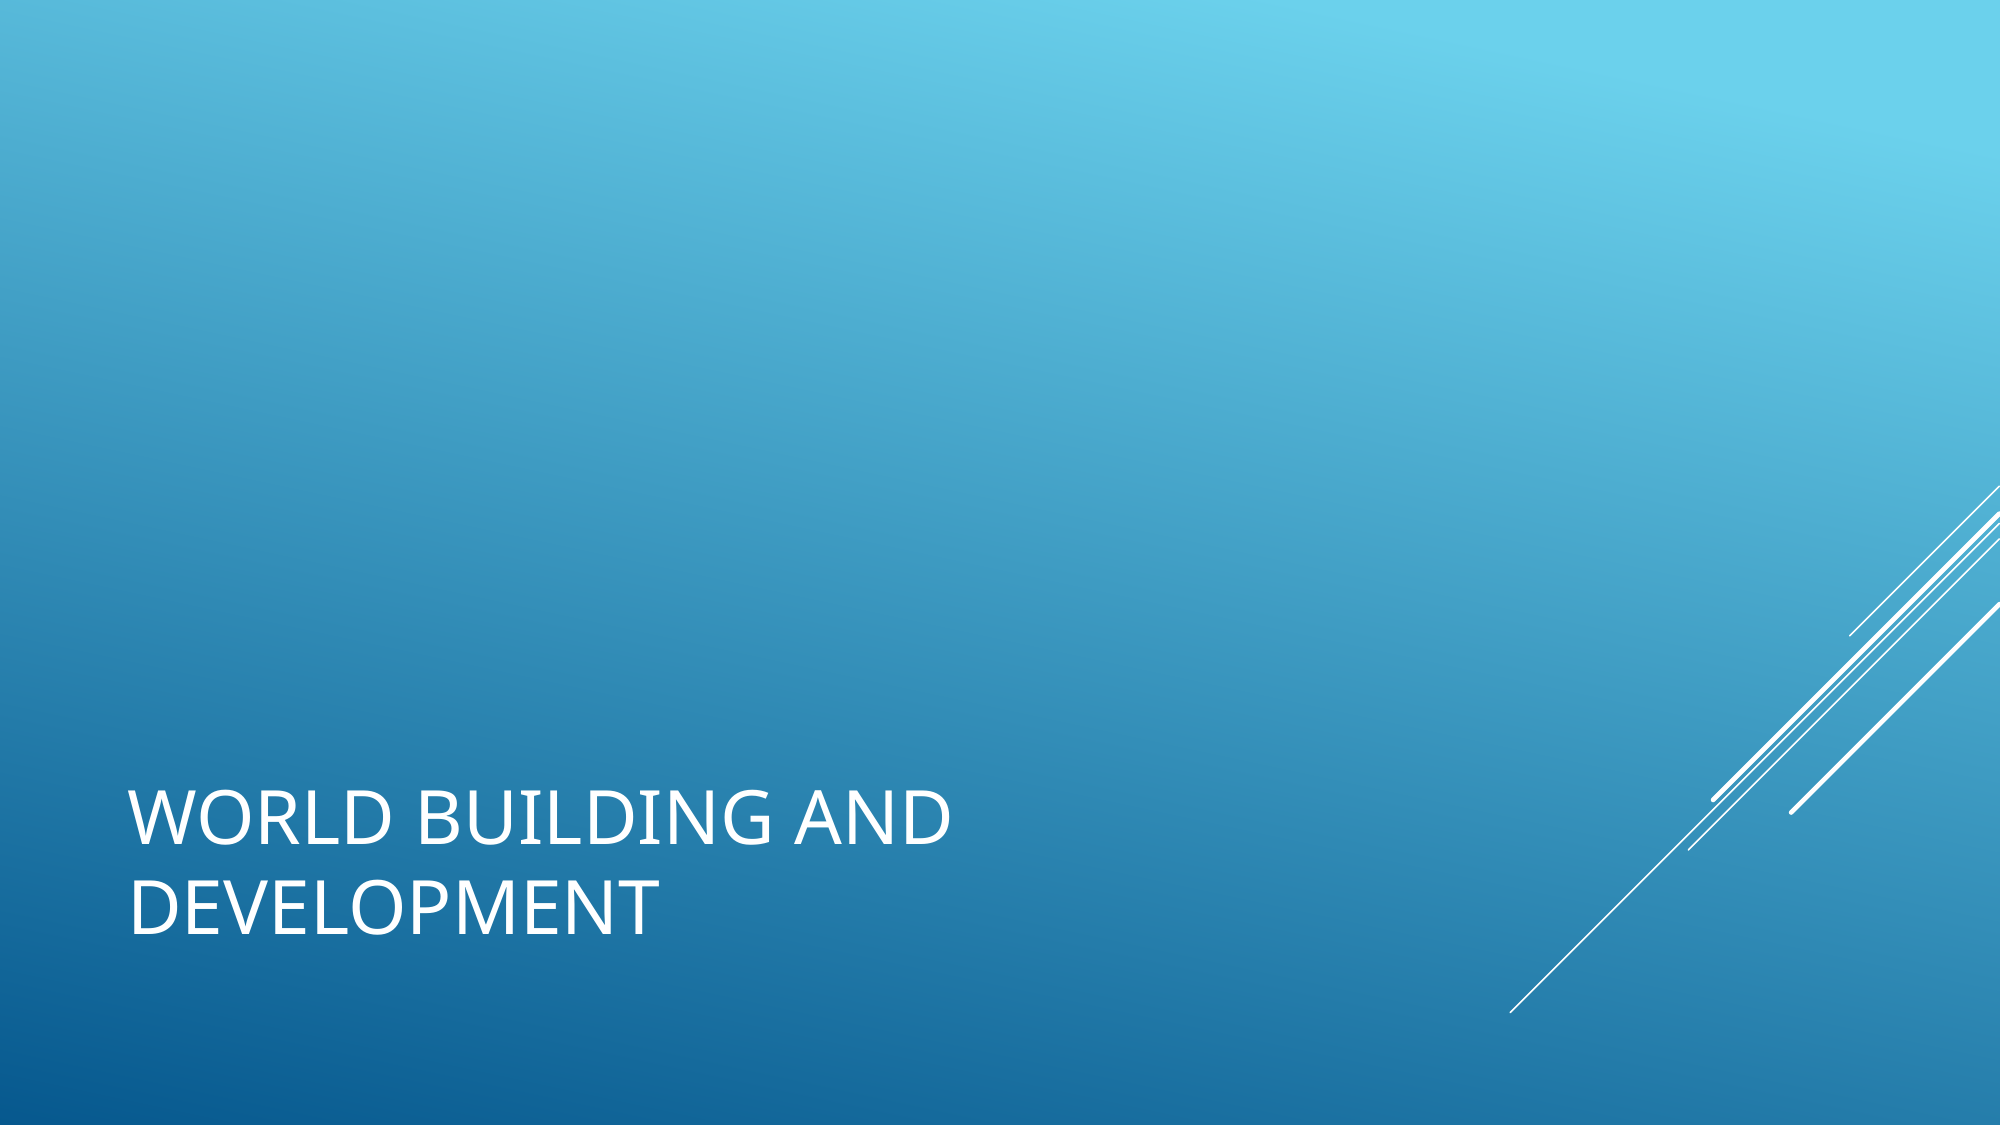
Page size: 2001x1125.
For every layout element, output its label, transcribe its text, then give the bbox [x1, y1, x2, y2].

title World Building and Development [112, 736, 1513, 984]
